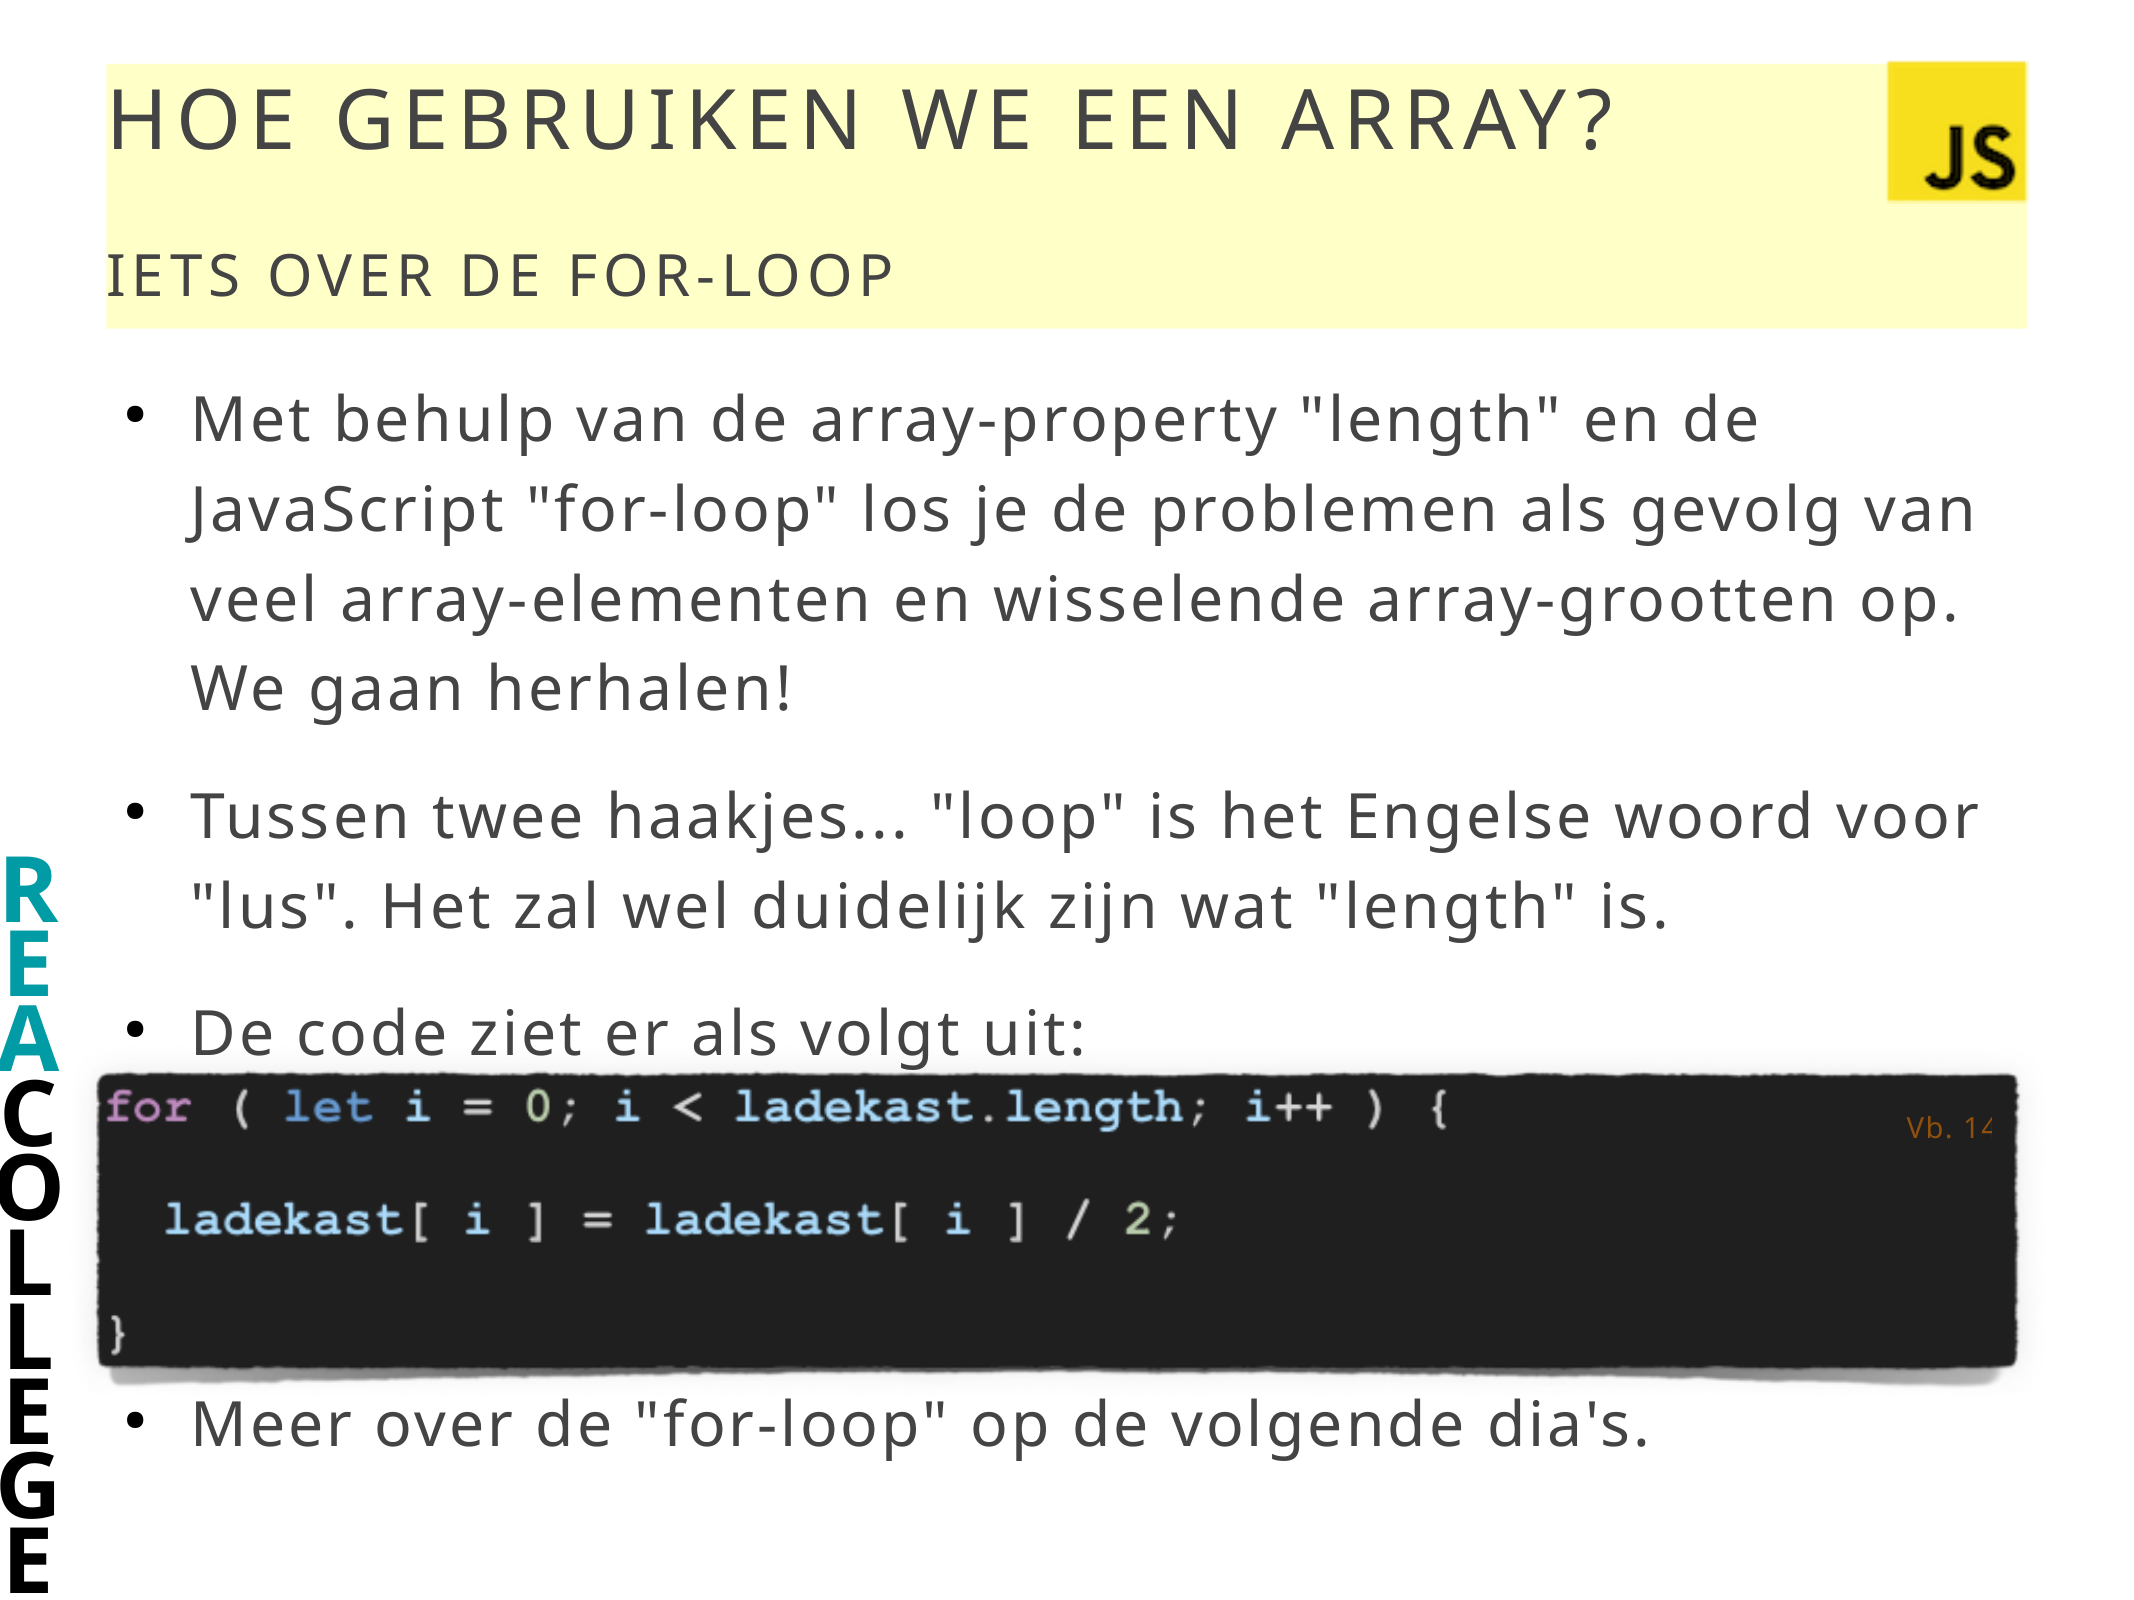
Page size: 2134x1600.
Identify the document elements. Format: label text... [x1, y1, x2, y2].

picture [1886, 60, 2030, 204]
title Hoe gebruiken we een array? Iets over de for-loop [105, 63, 2028, 330]
list Met behulp van de array-property "length" en de JavaScript "for-loop" los je de problemen als gevolg van veel array-elementen en wisselende array-grootten op. We gaan herhalen! Tussen twee haakjes... "loop" is het Engelse woord voor "lus". Het zal wel duidelijk zijn wat "length" is. De code ziet er als volgt uit: Meer over de "for-loop" op de volgende dia's. [105, 363, 2028, 1033]
list Met behulp van de array-property "length" en de JavaScript "for-loop" los je de problemen als gevolg van veel array-elementen en wisselende array-grootten op. We gaan herhalen! Tussen twee haakjes... "loop" is het Engelse woord voor "lus". Het zal wel duidelijk zijn wat "length" is. De code ziet er als volgt uit: Meer over de "for-loop" op de volgende dia's. [105, 1406, 2028, 1515]
picture [61, 1033, 2053, 1406]
